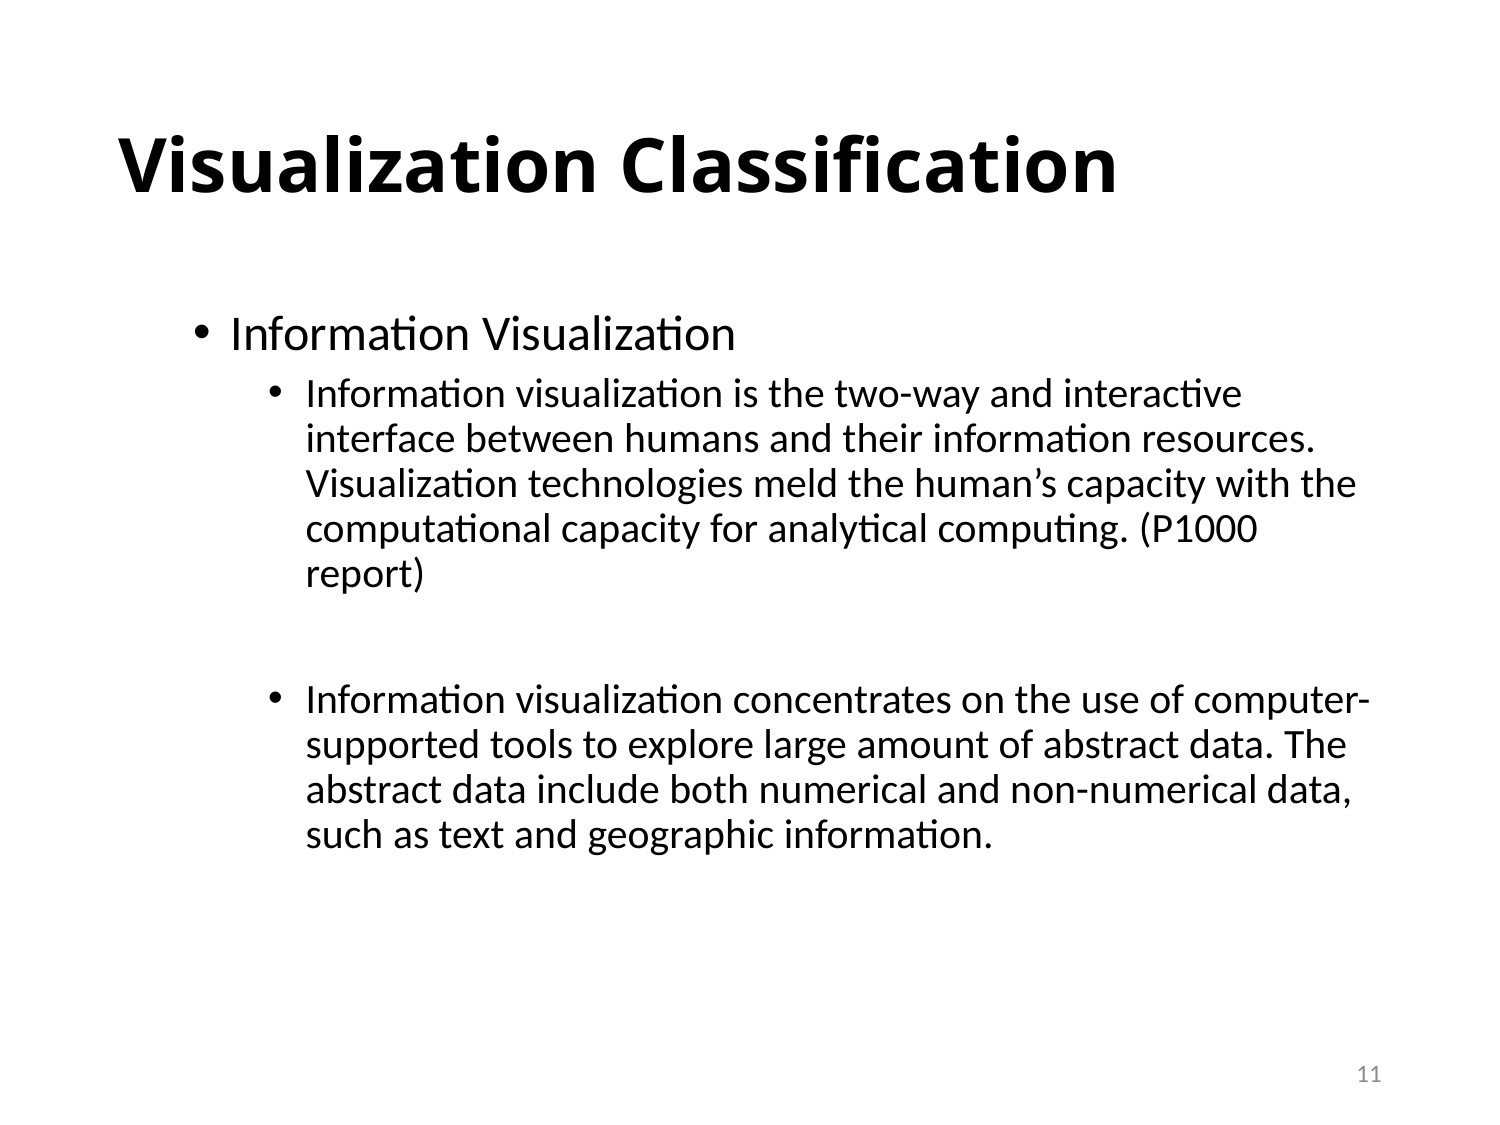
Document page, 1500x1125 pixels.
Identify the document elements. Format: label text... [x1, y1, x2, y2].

list Information Visualization Information visualization is the two-way and interactive interface between humans and their information resources. Visualization technologies meld the human’s capacity with the computational capacity for analytical computing. (P1000 report) Information visualization concentrates on the use of computer-supported tools to explore large amount of abstract data. The abstract data include both numerical and non-numerical data, such as text and geographic information. [103, 299, 1397, 1014]
title Visualization Classification [103, 59, 1397, 278]
slide_number 11 [1059, 1042, 1397, 1103]
